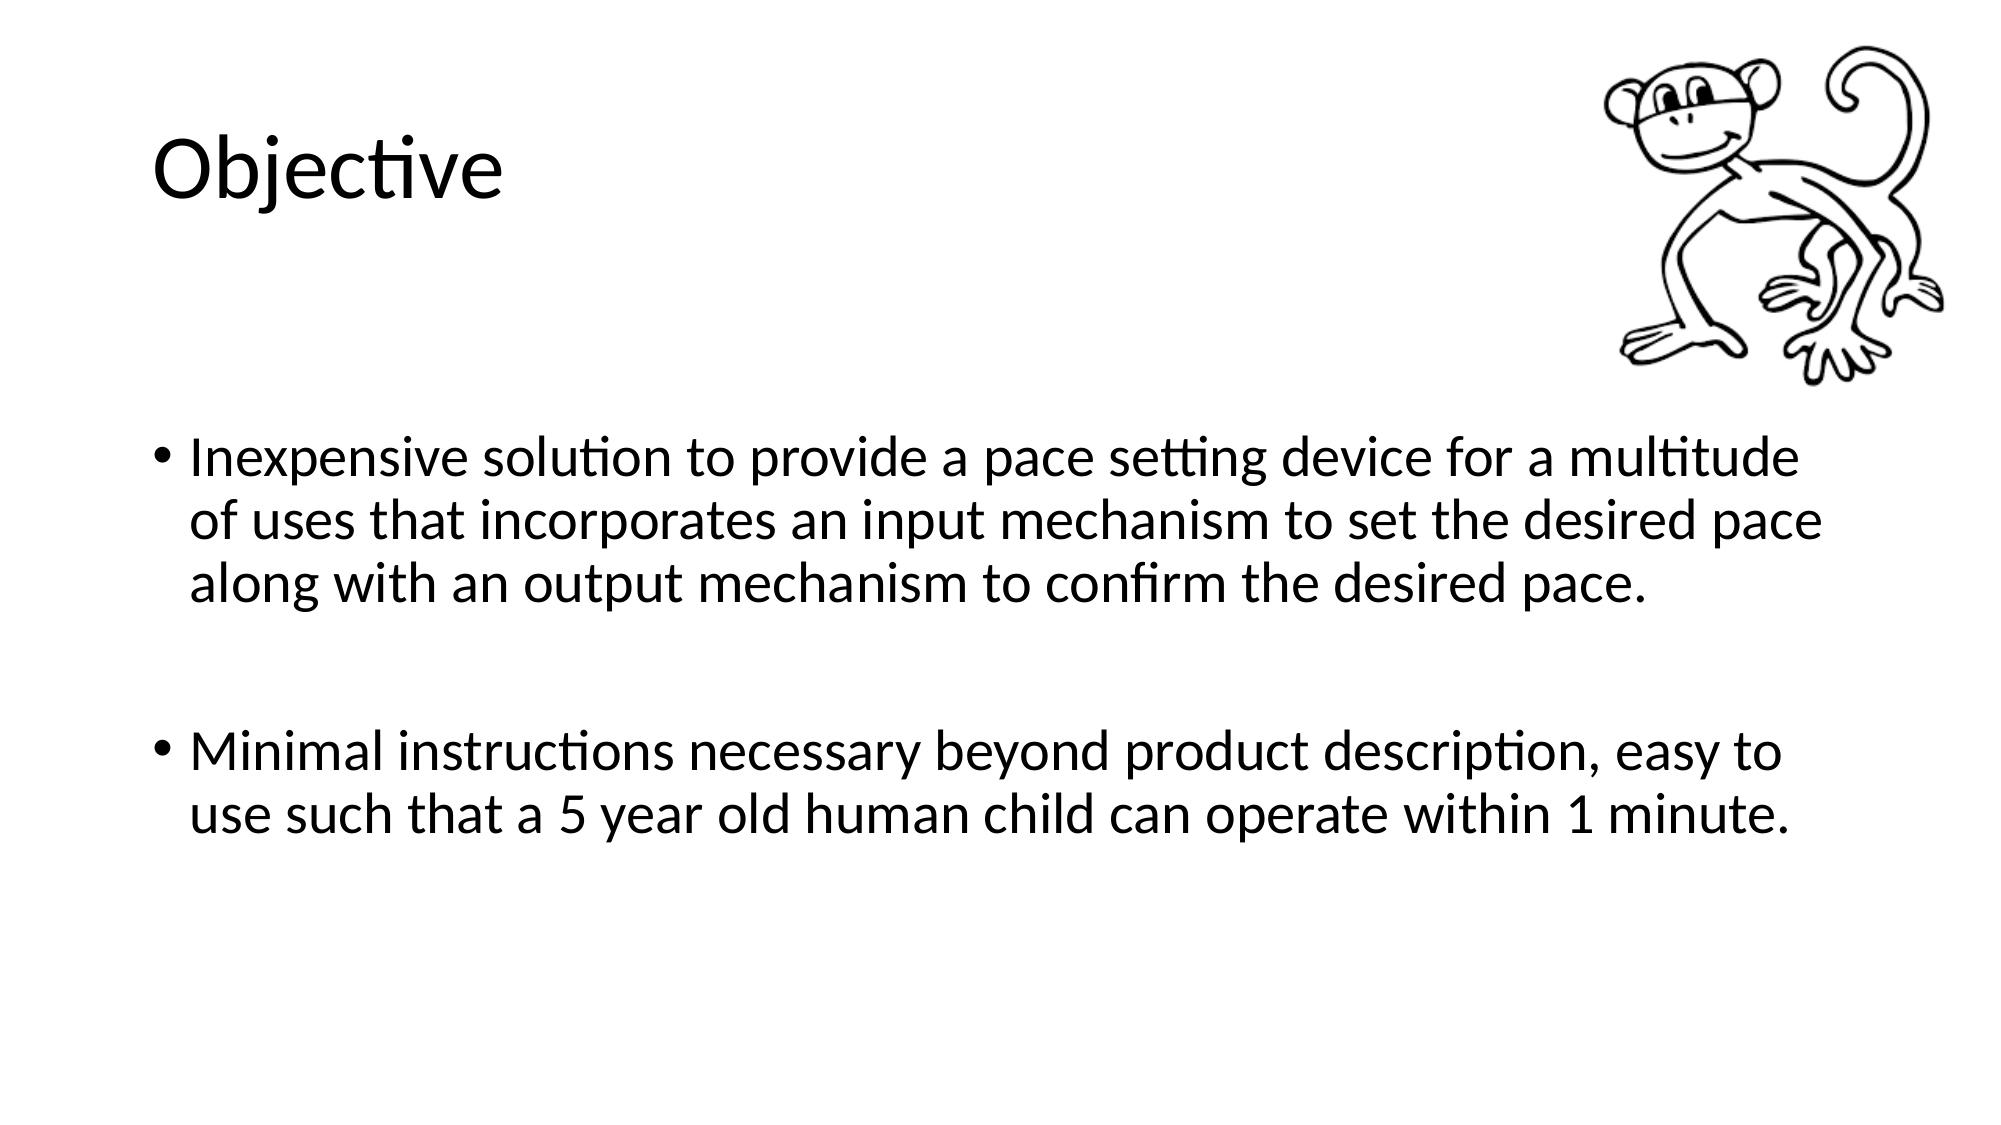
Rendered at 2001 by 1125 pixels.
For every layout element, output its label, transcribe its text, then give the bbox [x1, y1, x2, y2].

title Objective [137, 59, 1593, 278]
picture [1598, 40, 1951, 393]
list Inexpensive solution to provide a pace setting device for a multitude of uses that incorporates an input mechanism to set the desired pace along with an output mechanism to confirm the desired pace. Minimal instructions necessary beyond product description, easy to use such that a 5 year old human child can operate within 1 minute. [137, 418, 1863, 1014]
